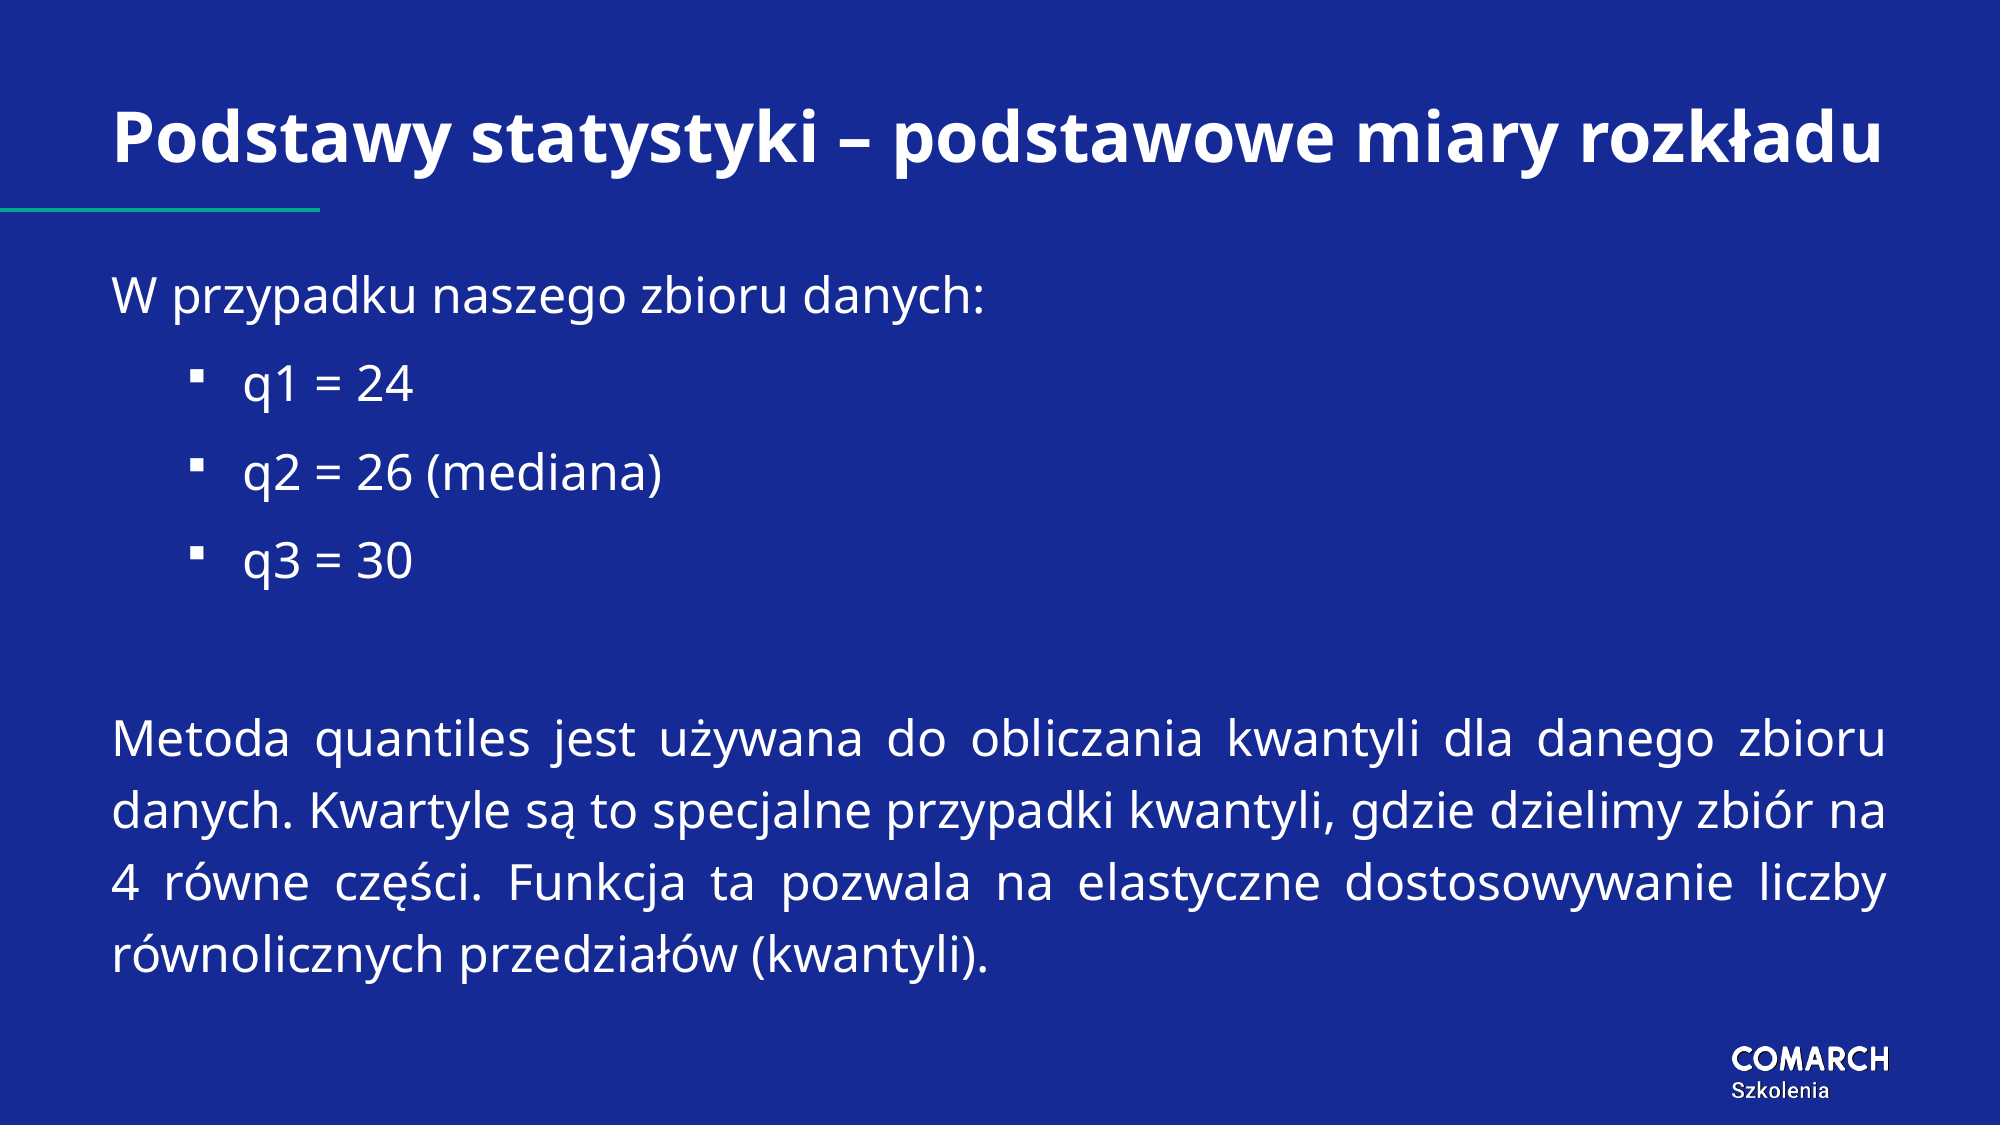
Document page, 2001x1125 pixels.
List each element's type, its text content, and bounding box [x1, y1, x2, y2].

picture [1732, 1046, 1889, 1098]
title Podstawy statystyki – podstawowe miary rozkładu [111, 0, 1889, 185]
list W przypadku naszego zbioru danych: q1 = 24 q2 = 26 (mediana) q3 = 30 Metoda quantiles jest używana do obliczania kwantyli dla danego zbioru danych. Kwartyle są to specjalne przypadki kwantyli, gdzie dzielimy zbiór na 4 równe części. Funkcja ta pozwala na elastyczne dostosowywanie liczby równolicznych przedziałów (kwantyli). [111, 243, 1889, 1000]
